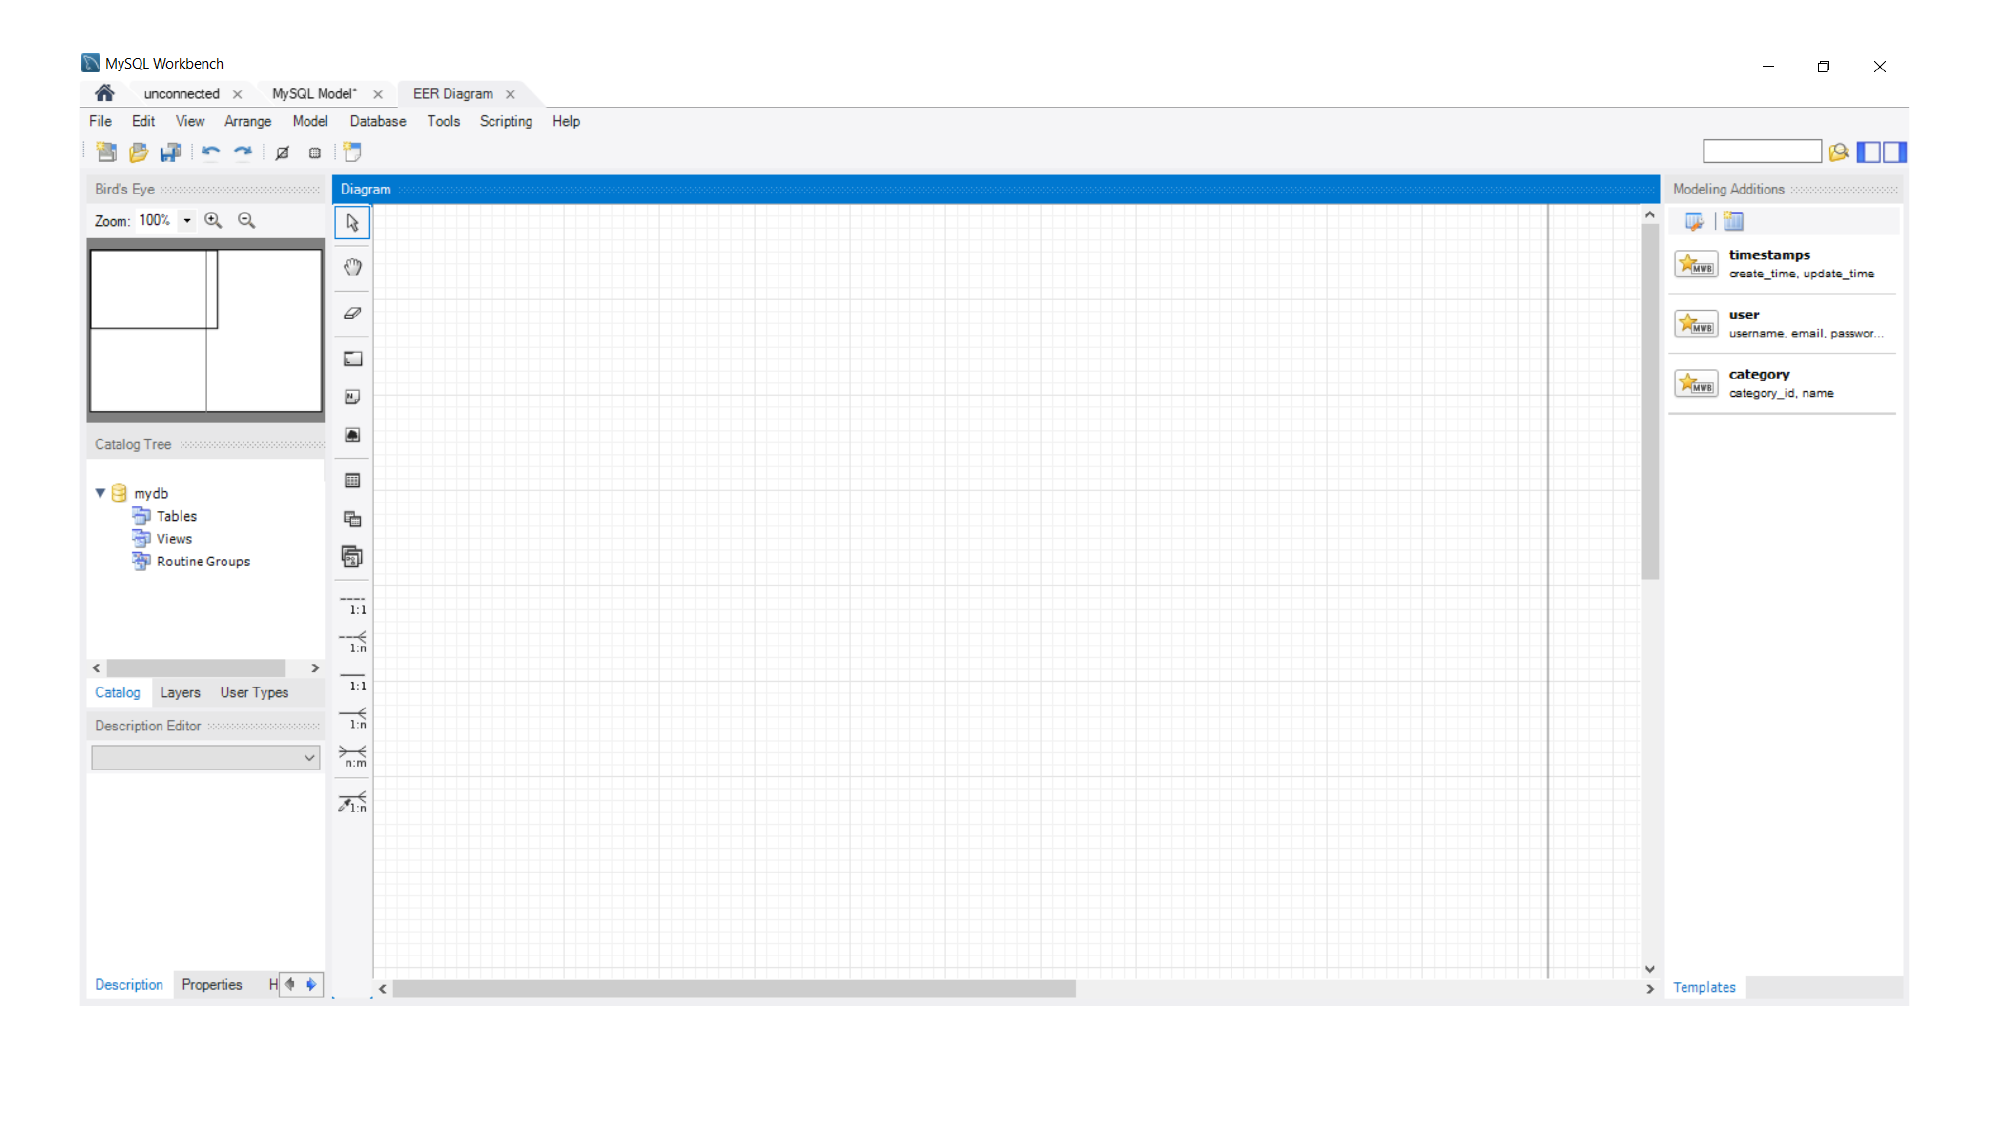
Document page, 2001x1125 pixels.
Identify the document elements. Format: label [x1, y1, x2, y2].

picture [79, 49, 1910, 1006]
